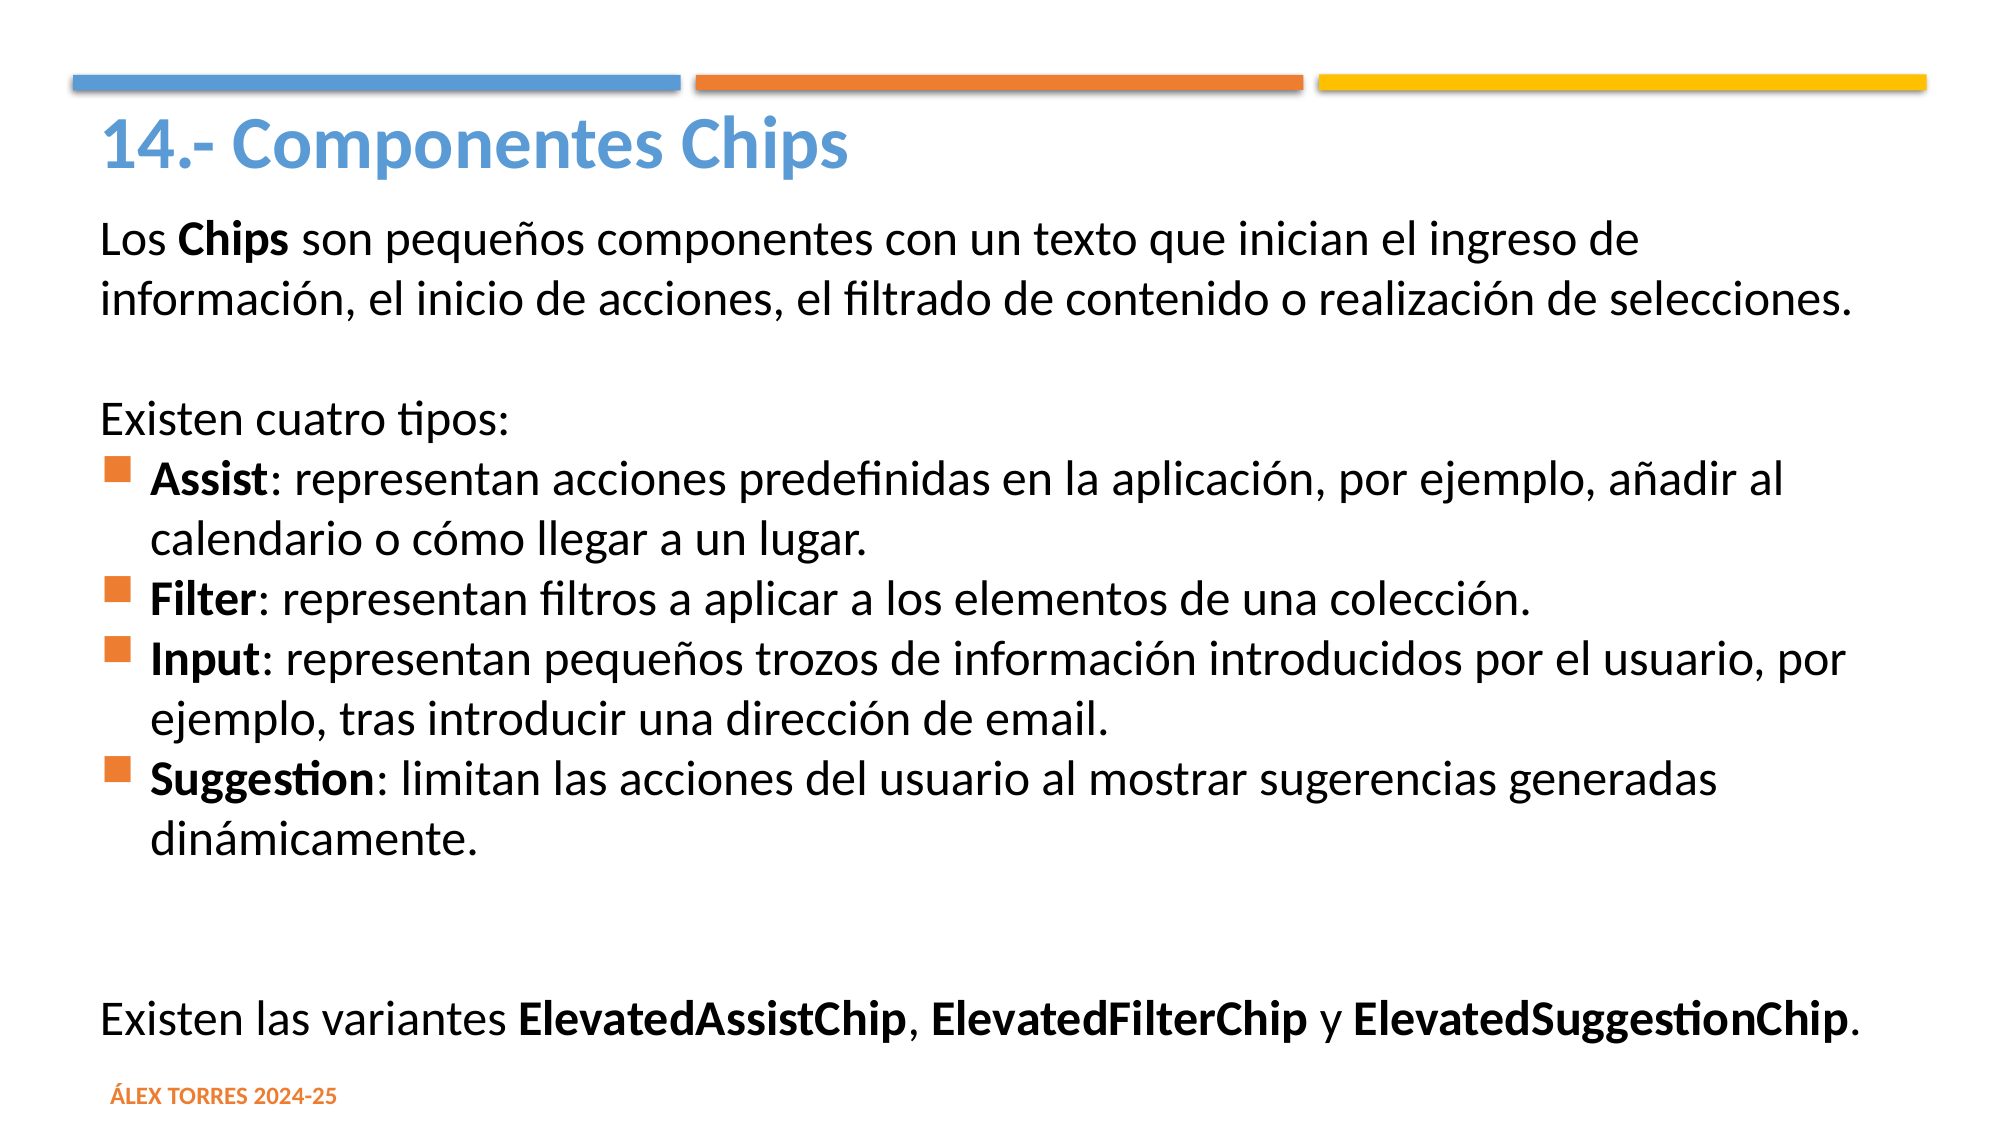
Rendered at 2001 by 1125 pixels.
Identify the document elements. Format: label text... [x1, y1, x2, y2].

text_box Los Chips son pequeños componentes con un texto que inician el ingreso de información, el inicio de acciones, el filtrado de contenido o realización de selecciones. Existen cuatro tipos: Assist: representan acciones predefinidas en la aplicación, por ejemplo, añadir al calendario o cómo llegar a un lugar. Filter: representan filtros a aplicar a los elementos de una colección. Input: representan pequeños trozos de información introducidos por el usuario, por ejemplo, tras introducir una dirección de email. Suggestion: limitan las acciones del usuario al mostrar sugerencias generadas dinámicamente. Existen las variantes ElevatedAssistChip, ElevatedFilterChip y ElevatedSuggestionChip. [85, 190, 1915, 1074]
text_box 14.- Componentes Chips [85, 78, 1915, 188]
